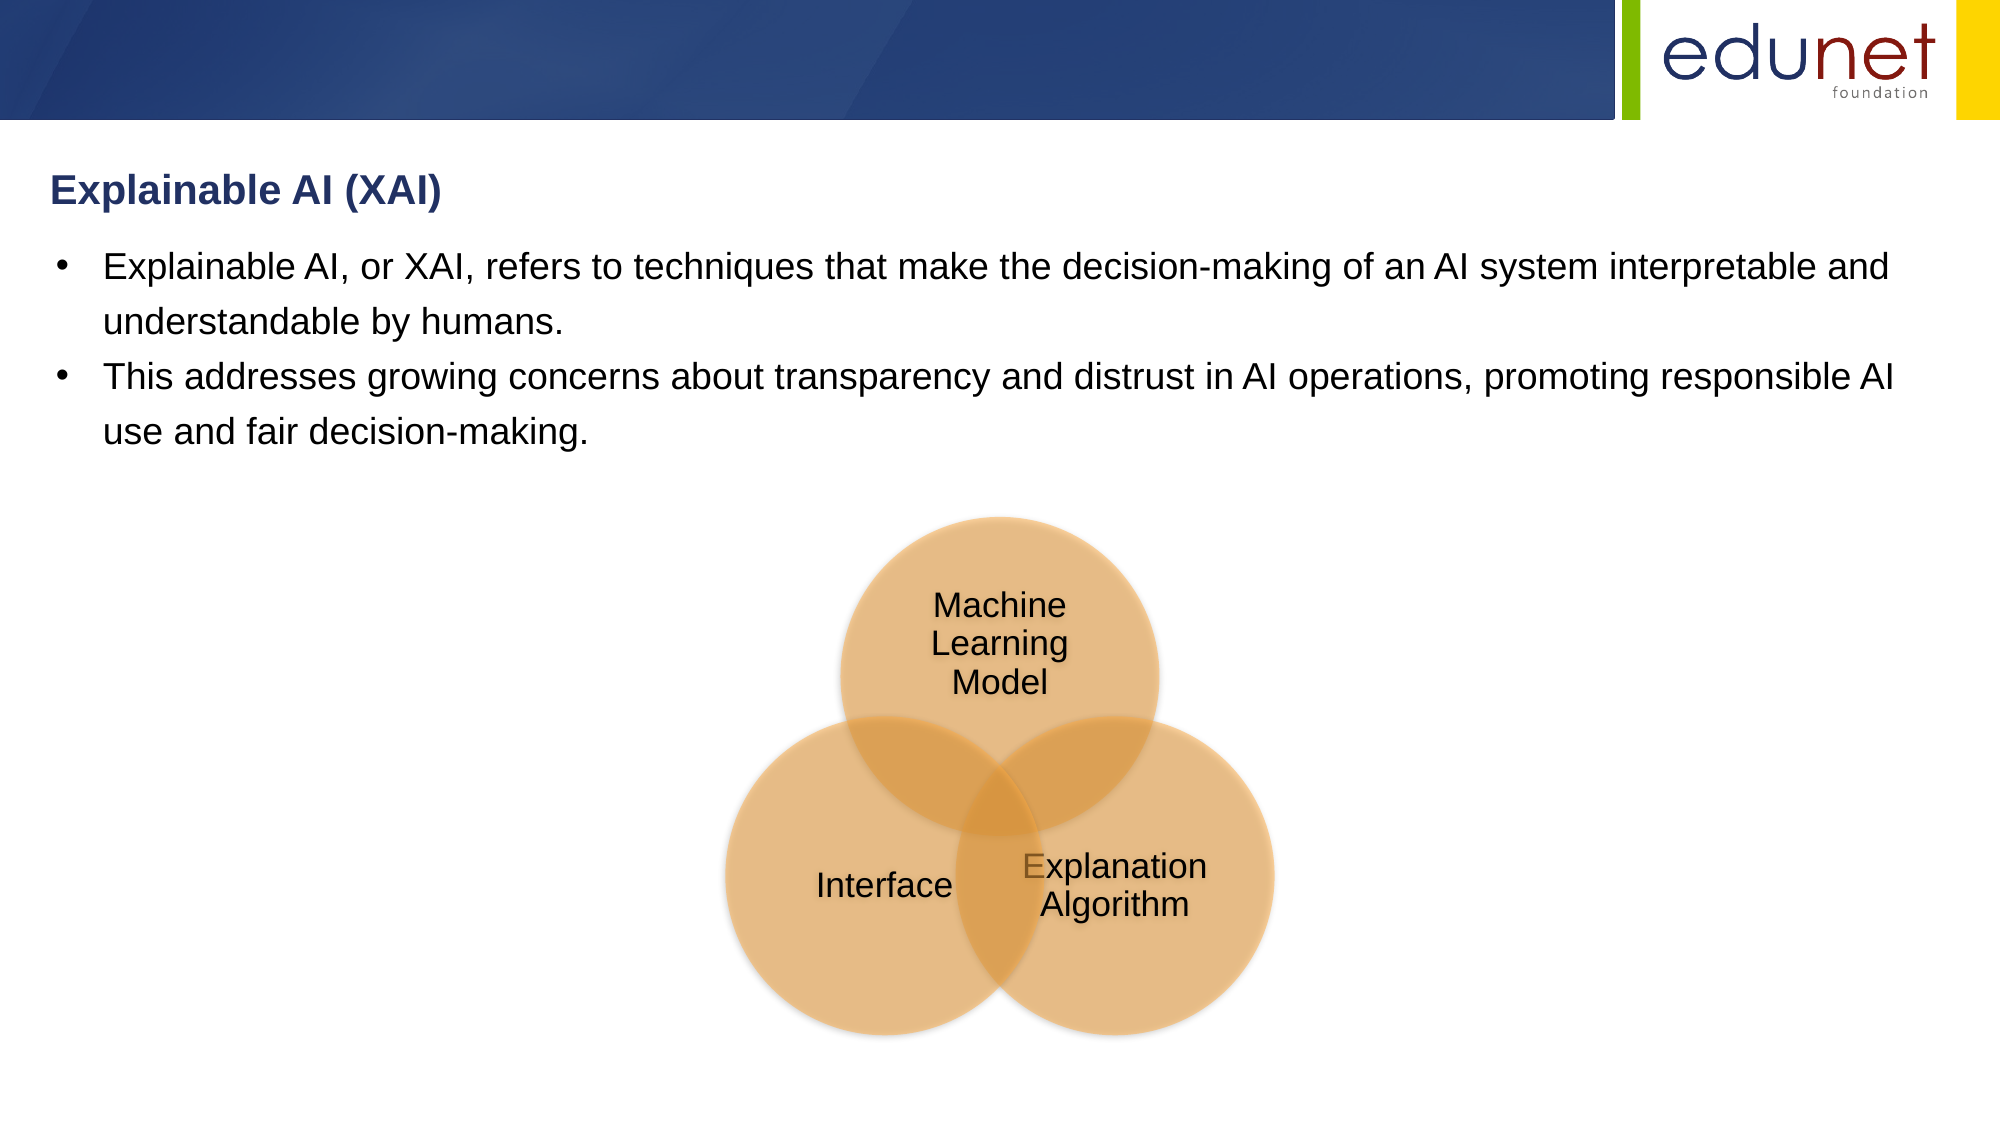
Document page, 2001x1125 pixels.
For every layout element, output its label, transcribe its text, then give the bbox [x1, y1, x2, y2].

picture [1652, 12, 1948, 108]
text_box Explainable AI, or XAI, refers to techniques that make the decision-making of an AI system interpretable and understandable by humans. This addresses growing concerns about transparency and distrust in AI operations, promoting responsible AI use and fair decision-making. [55, 231, 1907, 344]
text_box Explainable AI (XAI) [35, 155, 952, 221]
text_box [318, 510, 1682, 1043]
